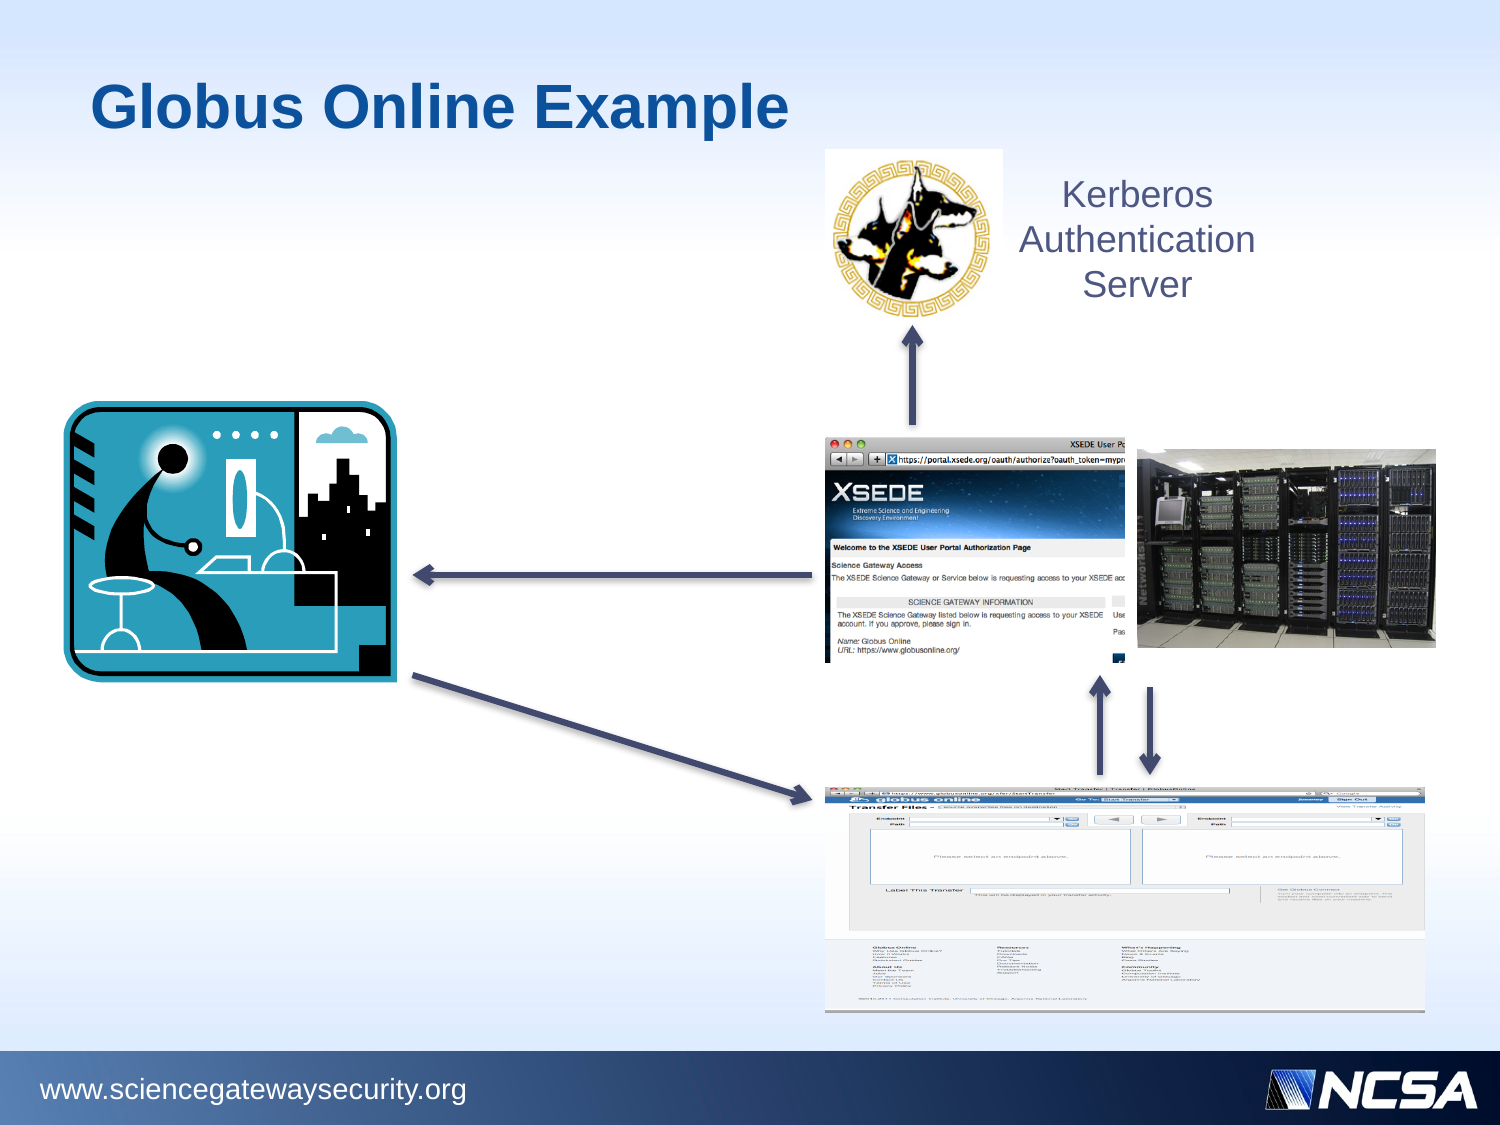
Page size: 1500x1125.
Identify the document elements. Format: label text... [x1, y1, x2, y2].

picture [62, 399, 399, 684]
text_box Kerberos Authentication Server [1007, 162, 1275, 313]
picture [824, 437, 1126, 663]
picture [0, 0, 1500, 336]
picture [1137, 449, 1436, 648]
title Globus Online Example [74, 44, 1426, 163]
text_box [412, 674, 813, 801]
picture [0, 787, 1500, 1125]
footer www.sciencegatewaysecurity.org [24, 1062, 913, 1103]
